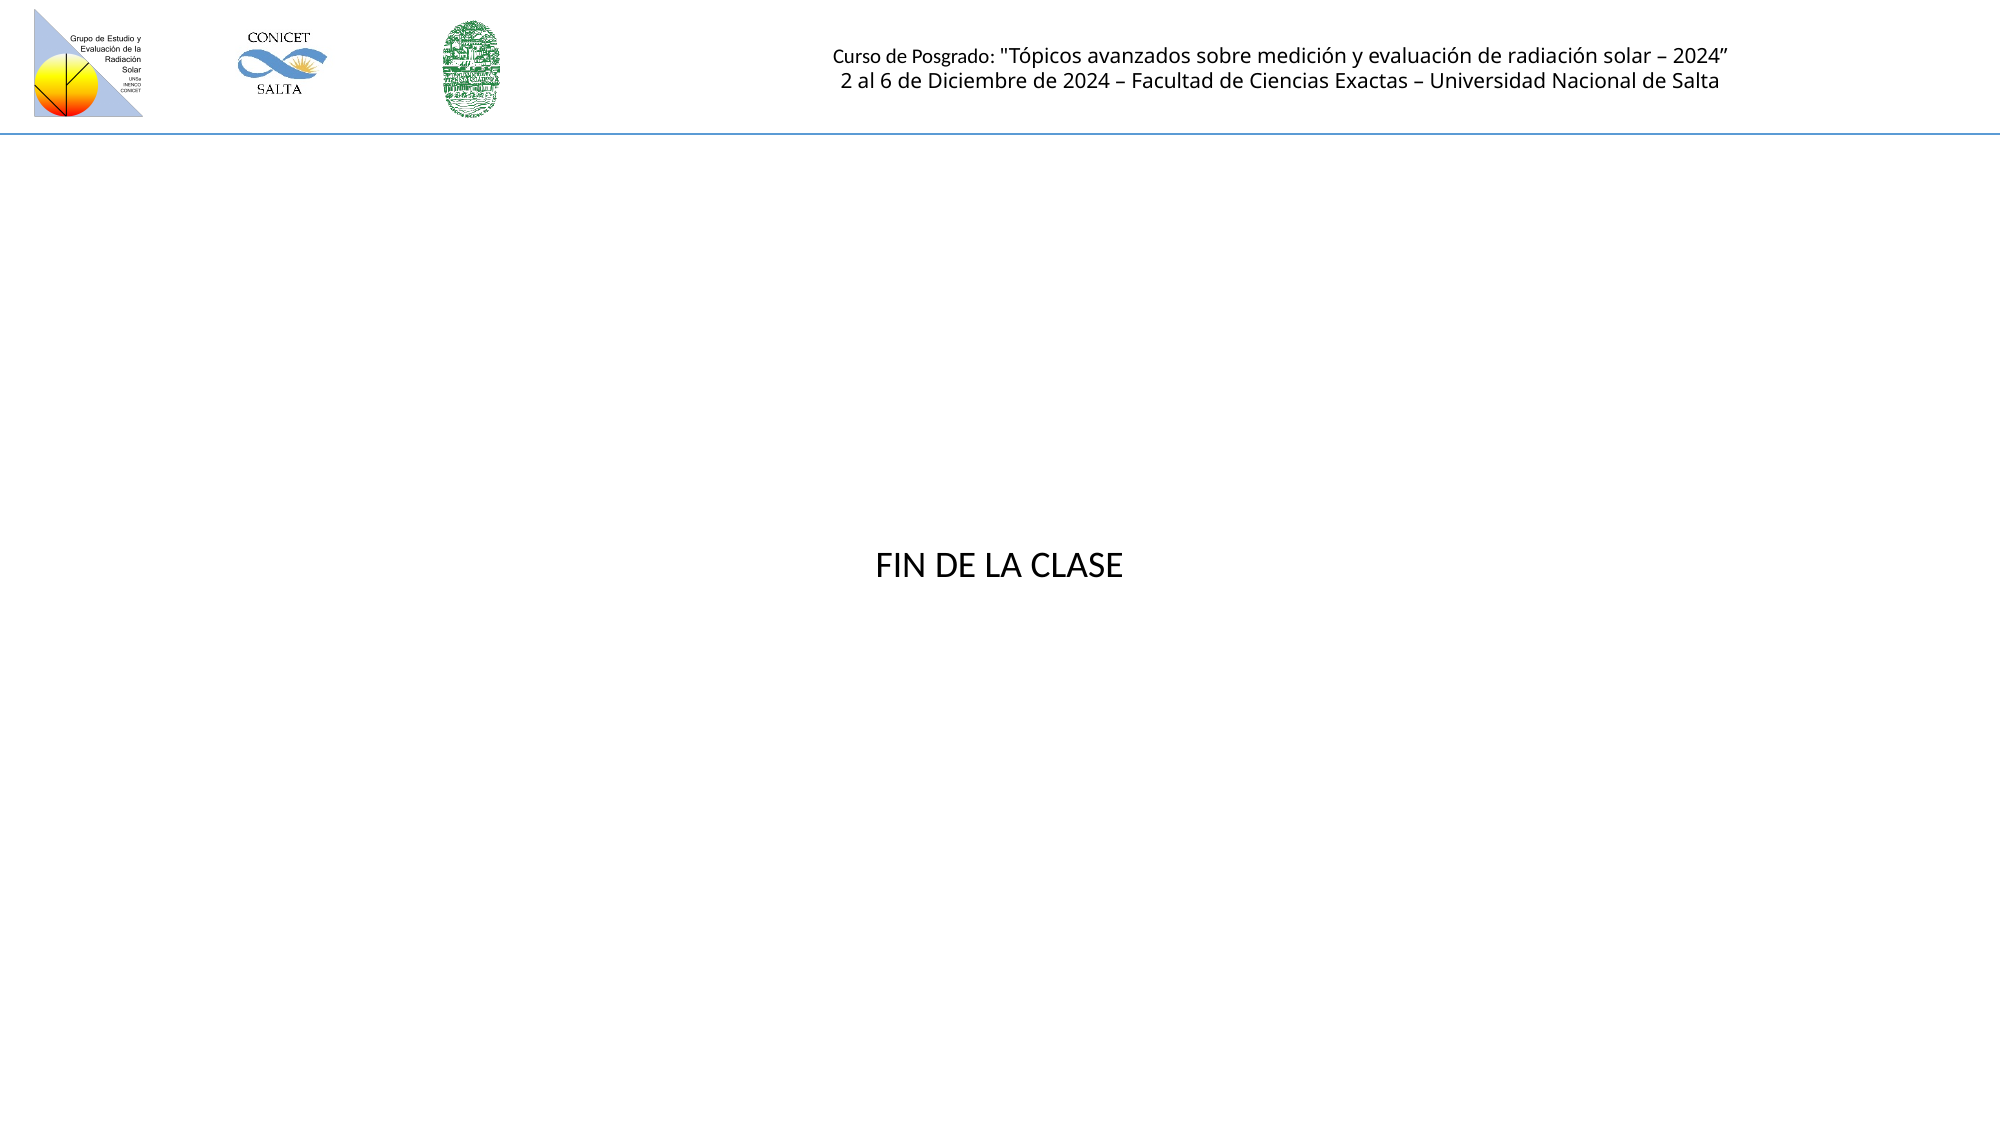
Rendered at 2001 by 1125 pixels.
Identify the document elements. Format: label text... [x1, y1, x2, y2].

text_box FIN DE LA CLASE [860, 532, 1139, 592]
text_box Curso de Posgrado: "Tópicos avanzados sobre medición y evaluación de radiación solar – 2024” 2 al 6 de Diciembre de 2024 – Facultad de Ciencias Exactas – Universidad Nacional de Salta [728, 35, 1833, 101]
picture [415, 11, 530, 126]
picture [224, 12, 339, 127]
picture [34, 9, 149, 117]
